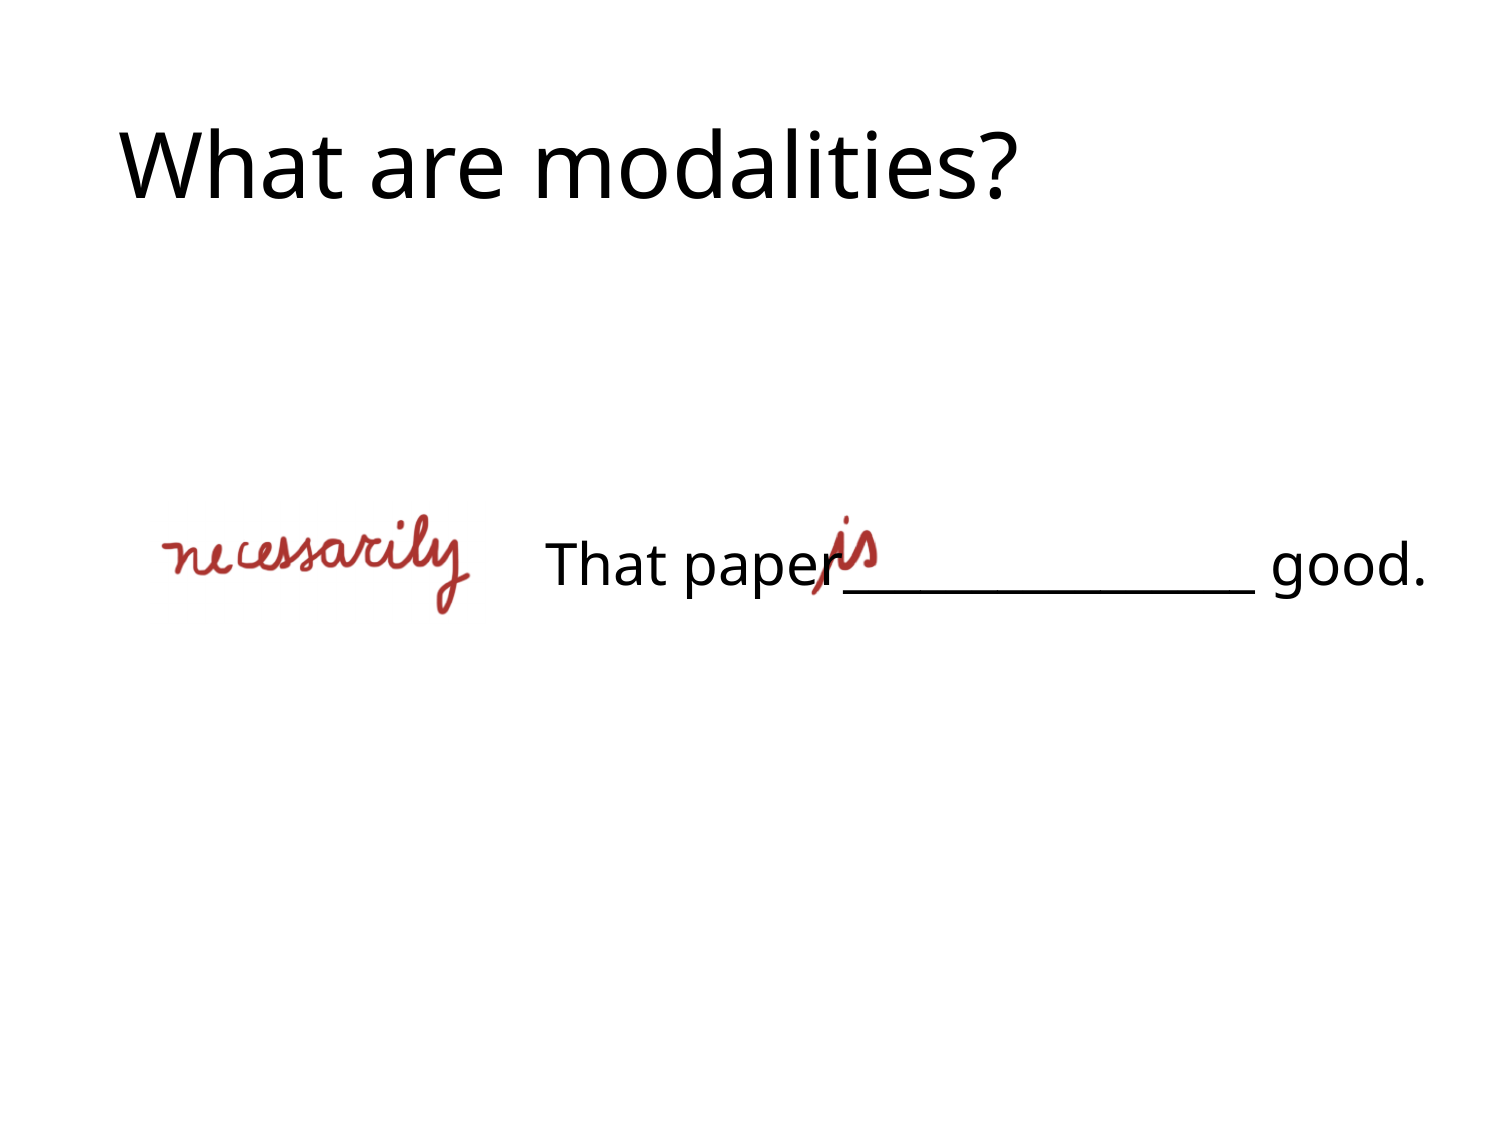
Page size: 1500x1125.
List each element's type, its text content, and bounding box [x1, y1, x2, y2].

text_box That paper________________ good. [894, 519, 1444, 605]
picture [149, 500, 486, 625]
picture [798, 497, 894, 612]
title What are modalities? [103, 59, 1397, 278]
text_box That paper________________ good. [530, 519, 798, 605]
